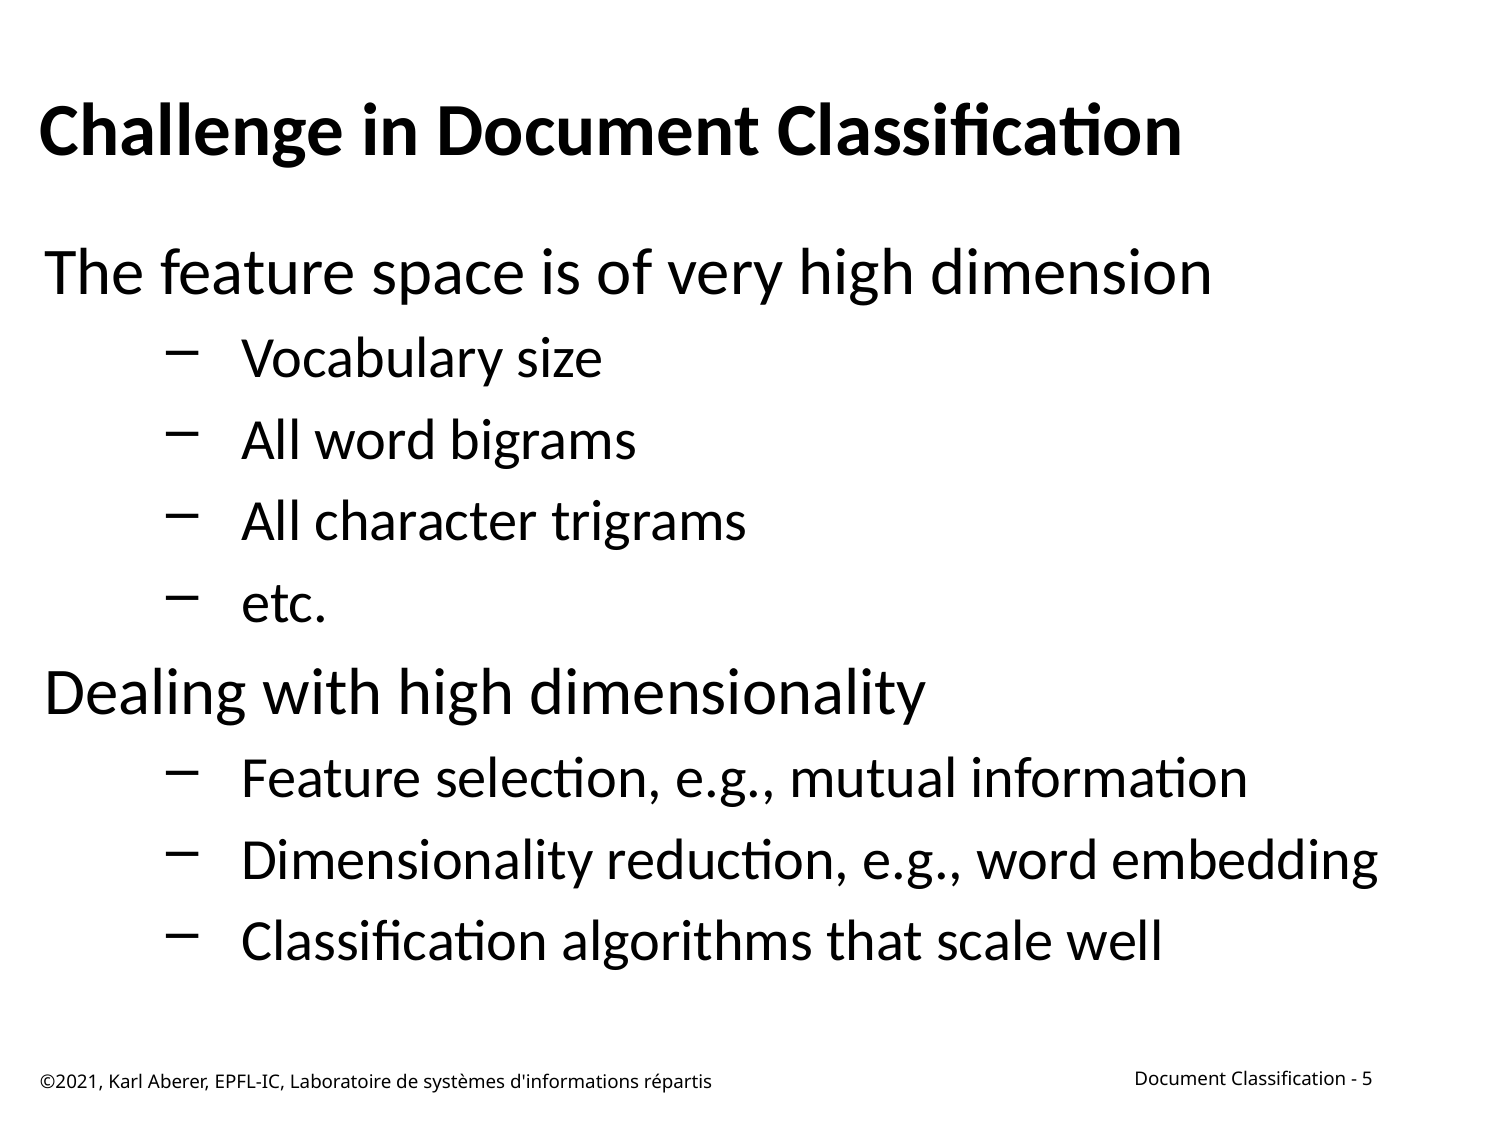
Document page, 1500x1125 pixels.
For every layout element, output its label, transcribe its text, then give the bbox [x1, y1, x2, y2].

list The feature space is of very high dimension Vocabulary size All word bigrams All character trigrams etc. Dealing with high dimensionality Feature selection, e.g., mutual information Dimensionality reduction, e.g., word embedding Classification algorithms that scale well [29, 219, 1424, 1046]
title Challenge in Document Classification [24, 49, 1388, 201]
footer ©2021, Karl Aberer, EPFL-IC, Laboratoire de systèmes d'informations répartis [24, 1062, 988, 1101]
